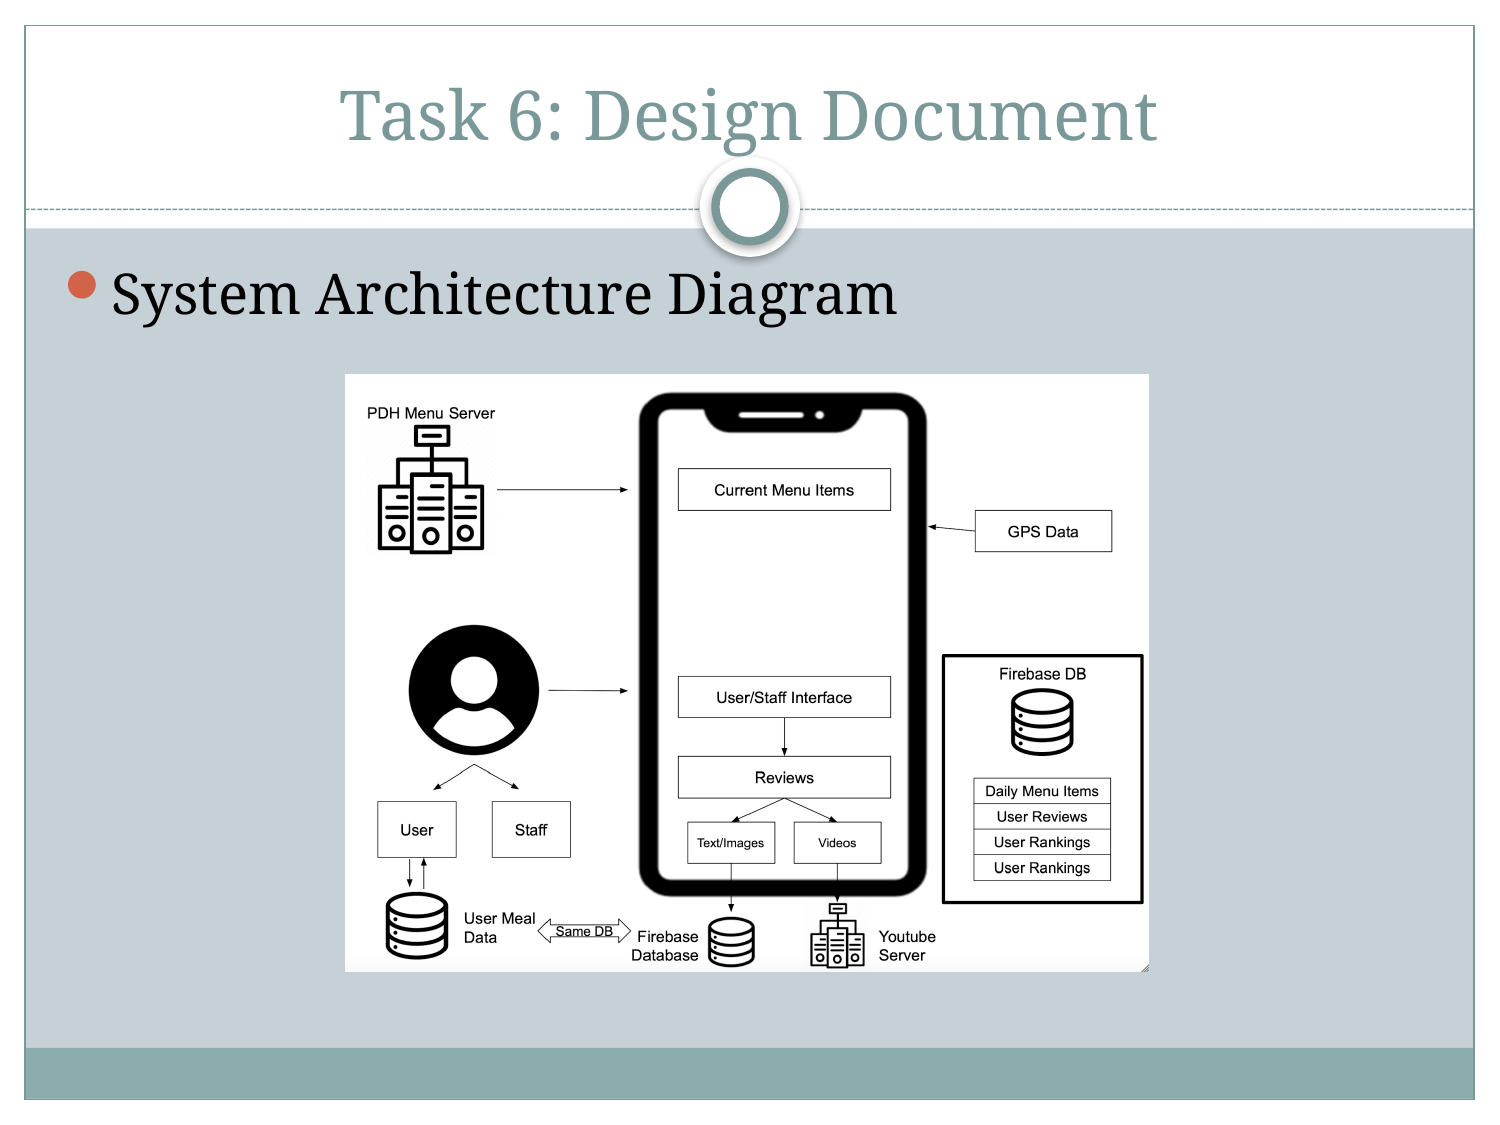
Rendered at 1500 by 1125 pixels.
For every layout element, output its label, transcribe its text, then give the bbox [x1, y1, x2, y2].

title Task 6: Design Document [49, 37, 1450, 162]
picture [345, 374, 1149, 973]
list System Architecture Diagram [49, 250, 1445, 1001]
